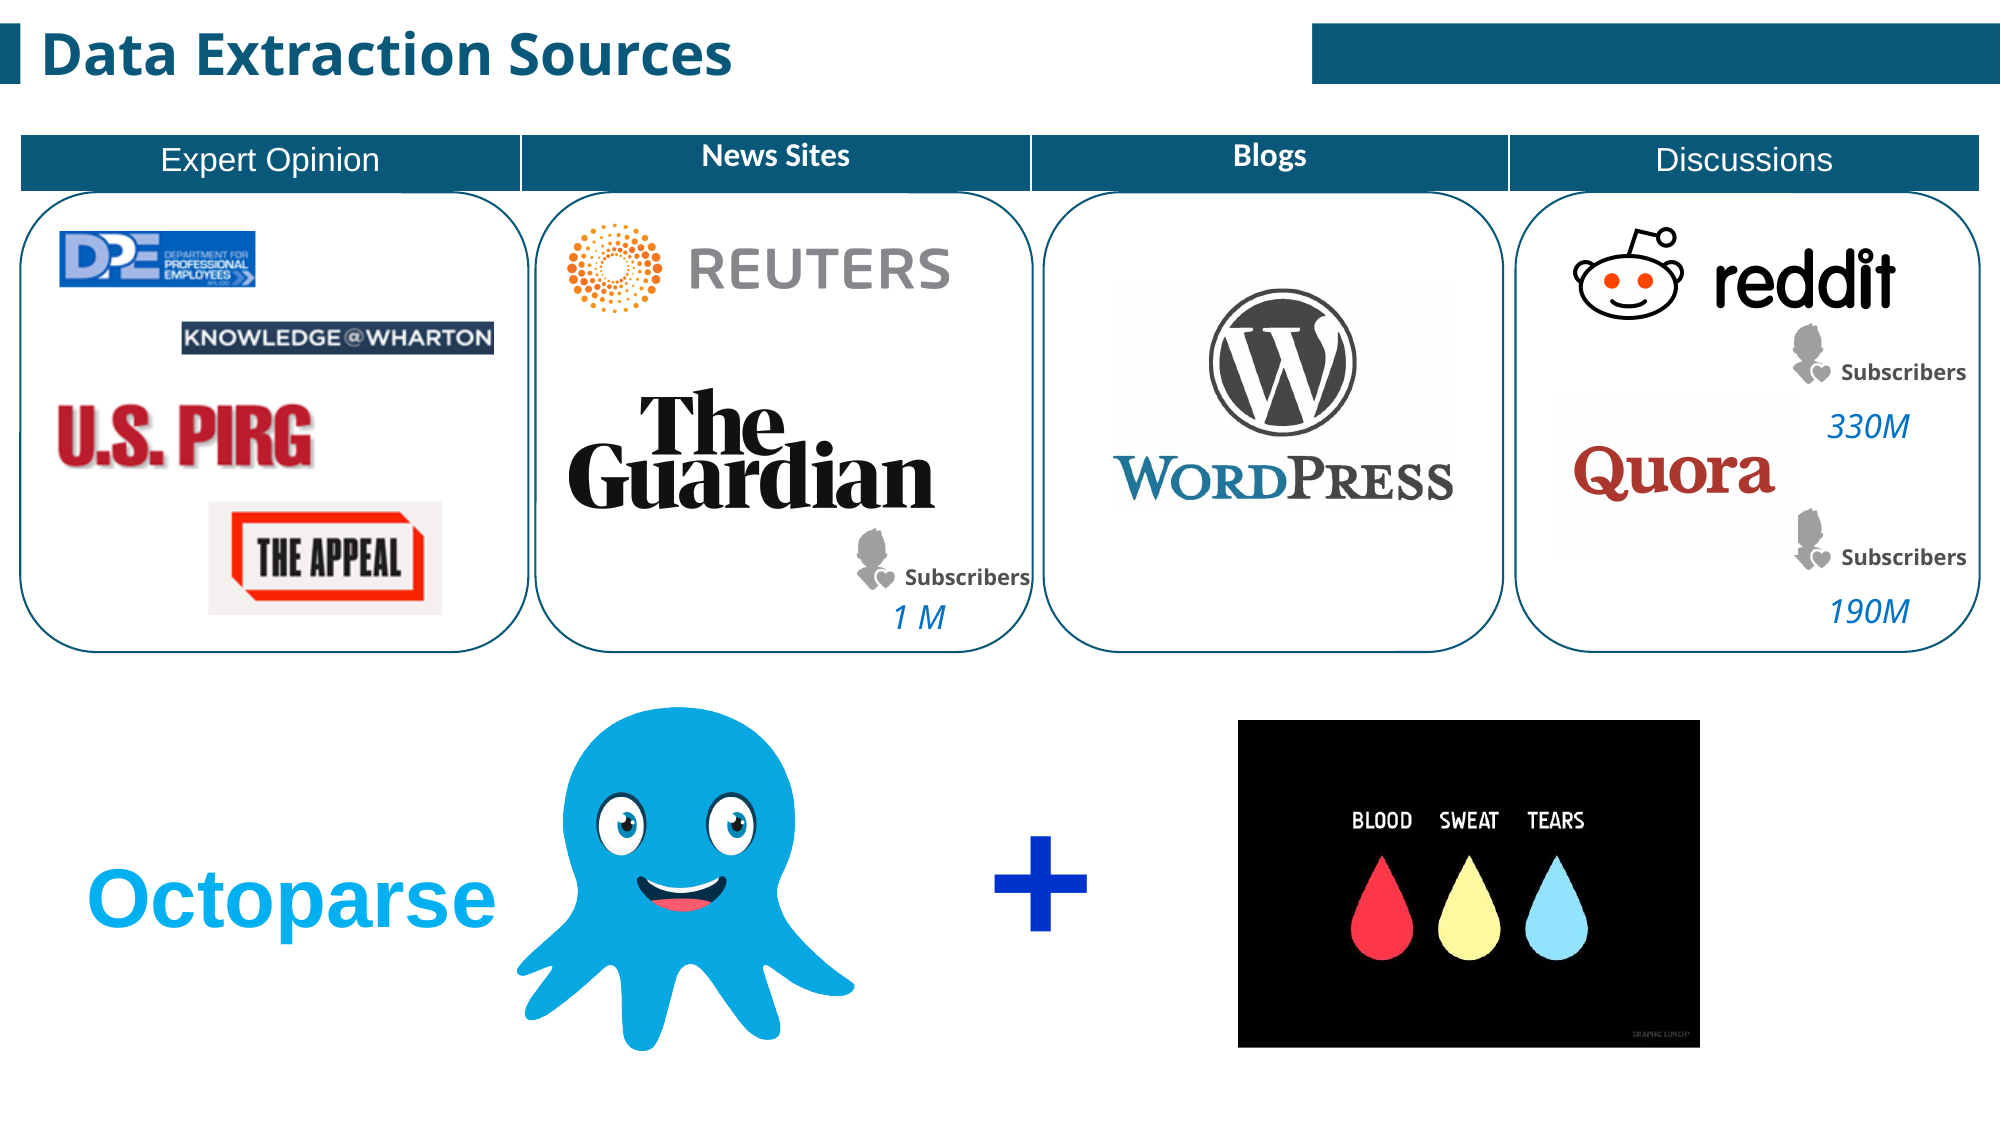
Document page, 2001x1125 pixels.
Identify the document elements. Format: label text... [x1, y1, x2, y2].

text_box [840, 524, 1064, 616]
text_box [1313, 23, 2000, 84]
text_box + [976, 739, 1124, 998]
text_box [1777, 504, 2000, 596]
text_box 1 M [860, 633, 1008, 662]
picture [476, 686, 886, 1066]
picture [1708, 243, 1901, 315]
text_box 190M [1797, 635, 1953, 656]
text_box [535, 192, 1033, 653]
picture [1237, 719, 1700, 1048]
table_header Expert Opinion [21, 135, 520, 191]
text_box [1777, 318, 2000, 410]
picture [1113, 281, 1453, 509]
picture [1572, 227, 1684, 321]
table_header Discussions [1510, 135, 1979, 191]
table_header News Sites [522, 135, 1030, 191]
text_box [1043, 192, 1504, 653]
text_box [1515, 191, 1980, 652]
picture [564, 205, 951, 331]
text_box [0, 23, 20, 84]
text_box [20, 192, 529, 653]
picture [476, 890, 483, 899]
picture [55, 231, 494, 615]
table_header Blogs [1032, 135, 1508, 191]
picture [1551, 391, 1798, 556]
text_box Data Extraction Sources [20, 7, 1313, 97]
picture [569, 388, 935, 509]
text_box Octoparse [70, 836, 470, 953]
